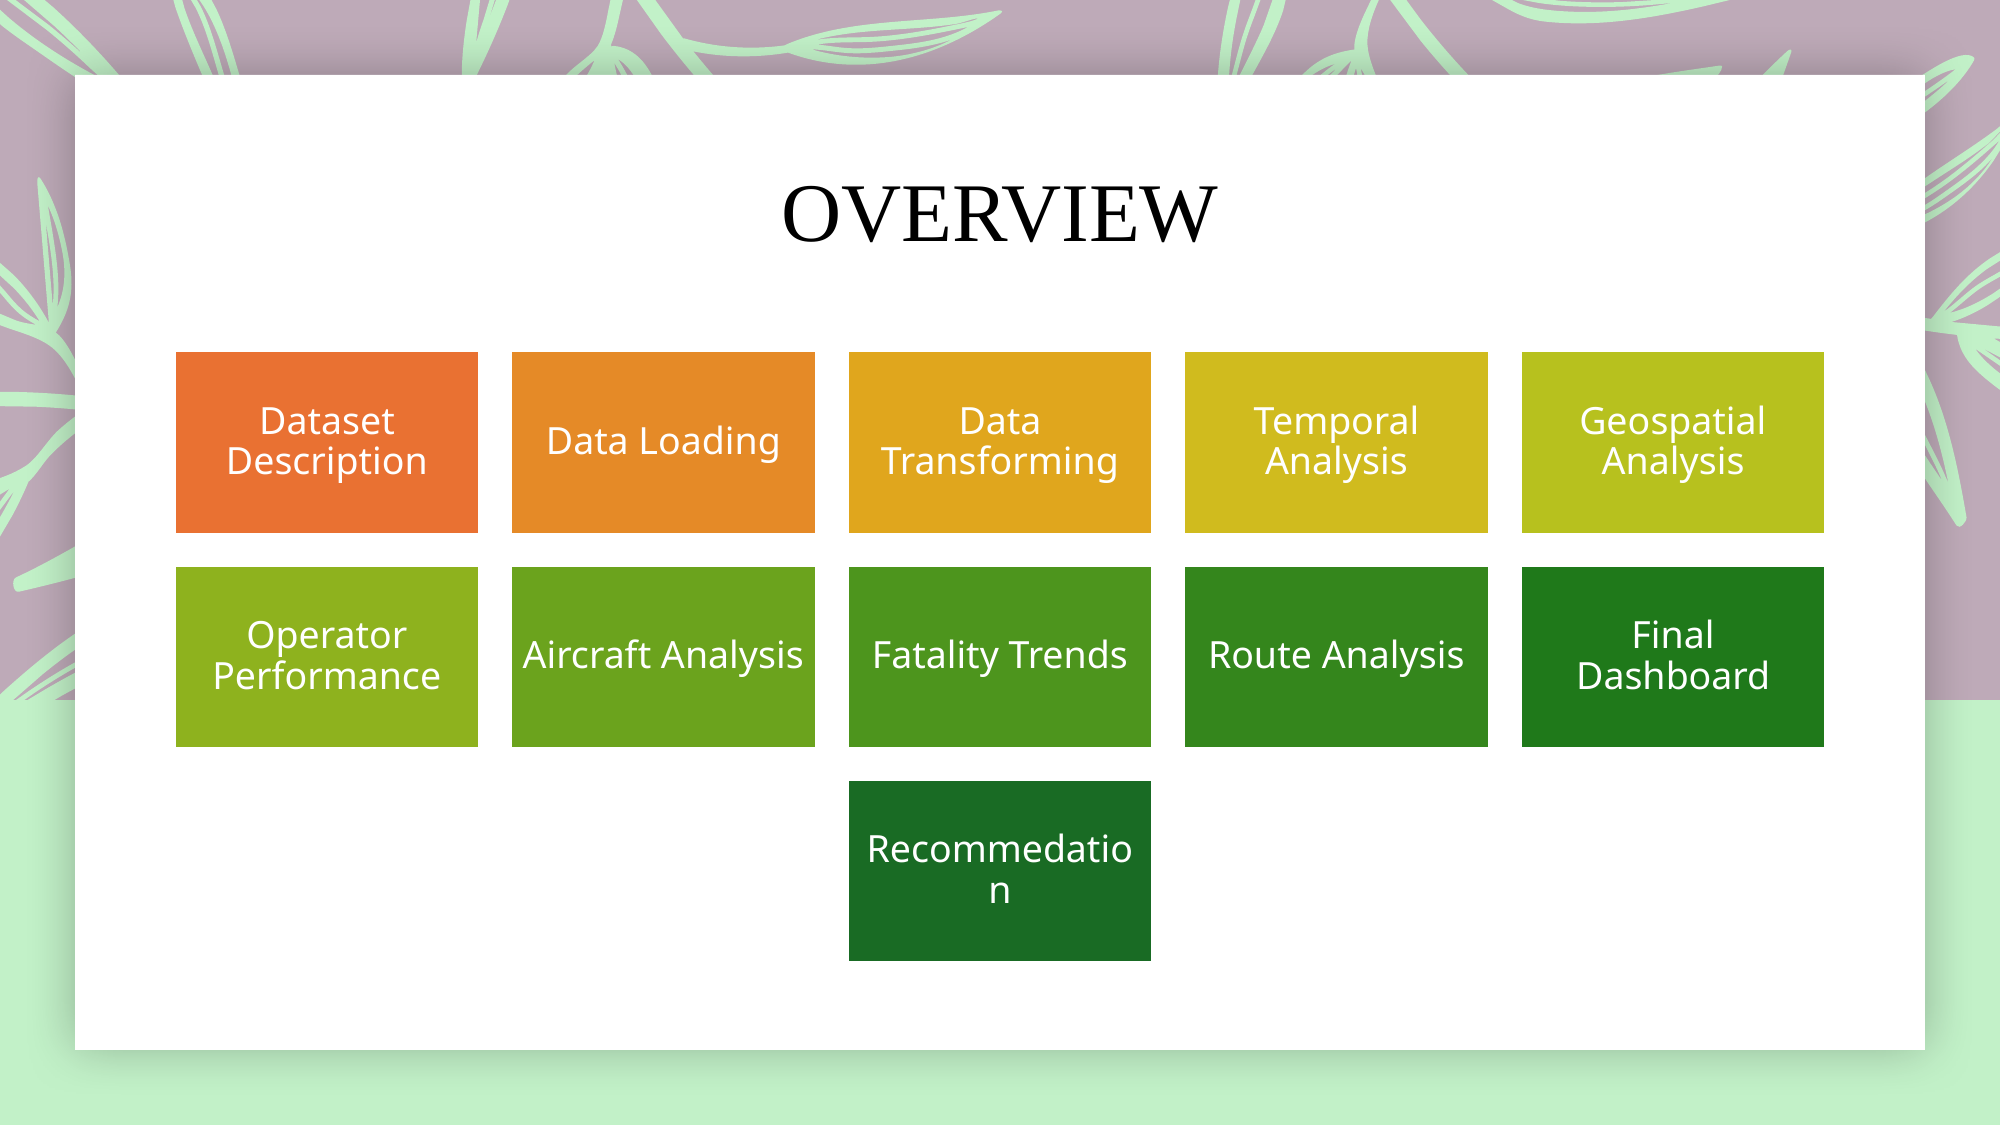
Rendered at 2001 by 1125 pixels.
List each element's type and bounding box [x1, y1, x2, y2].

text_box [0, 0, 2000, 701]
text_box [0, 701, 2000, 1125]
text_box [73, 701, 1927, 1051]
list [111, 350, 1888, 964]
